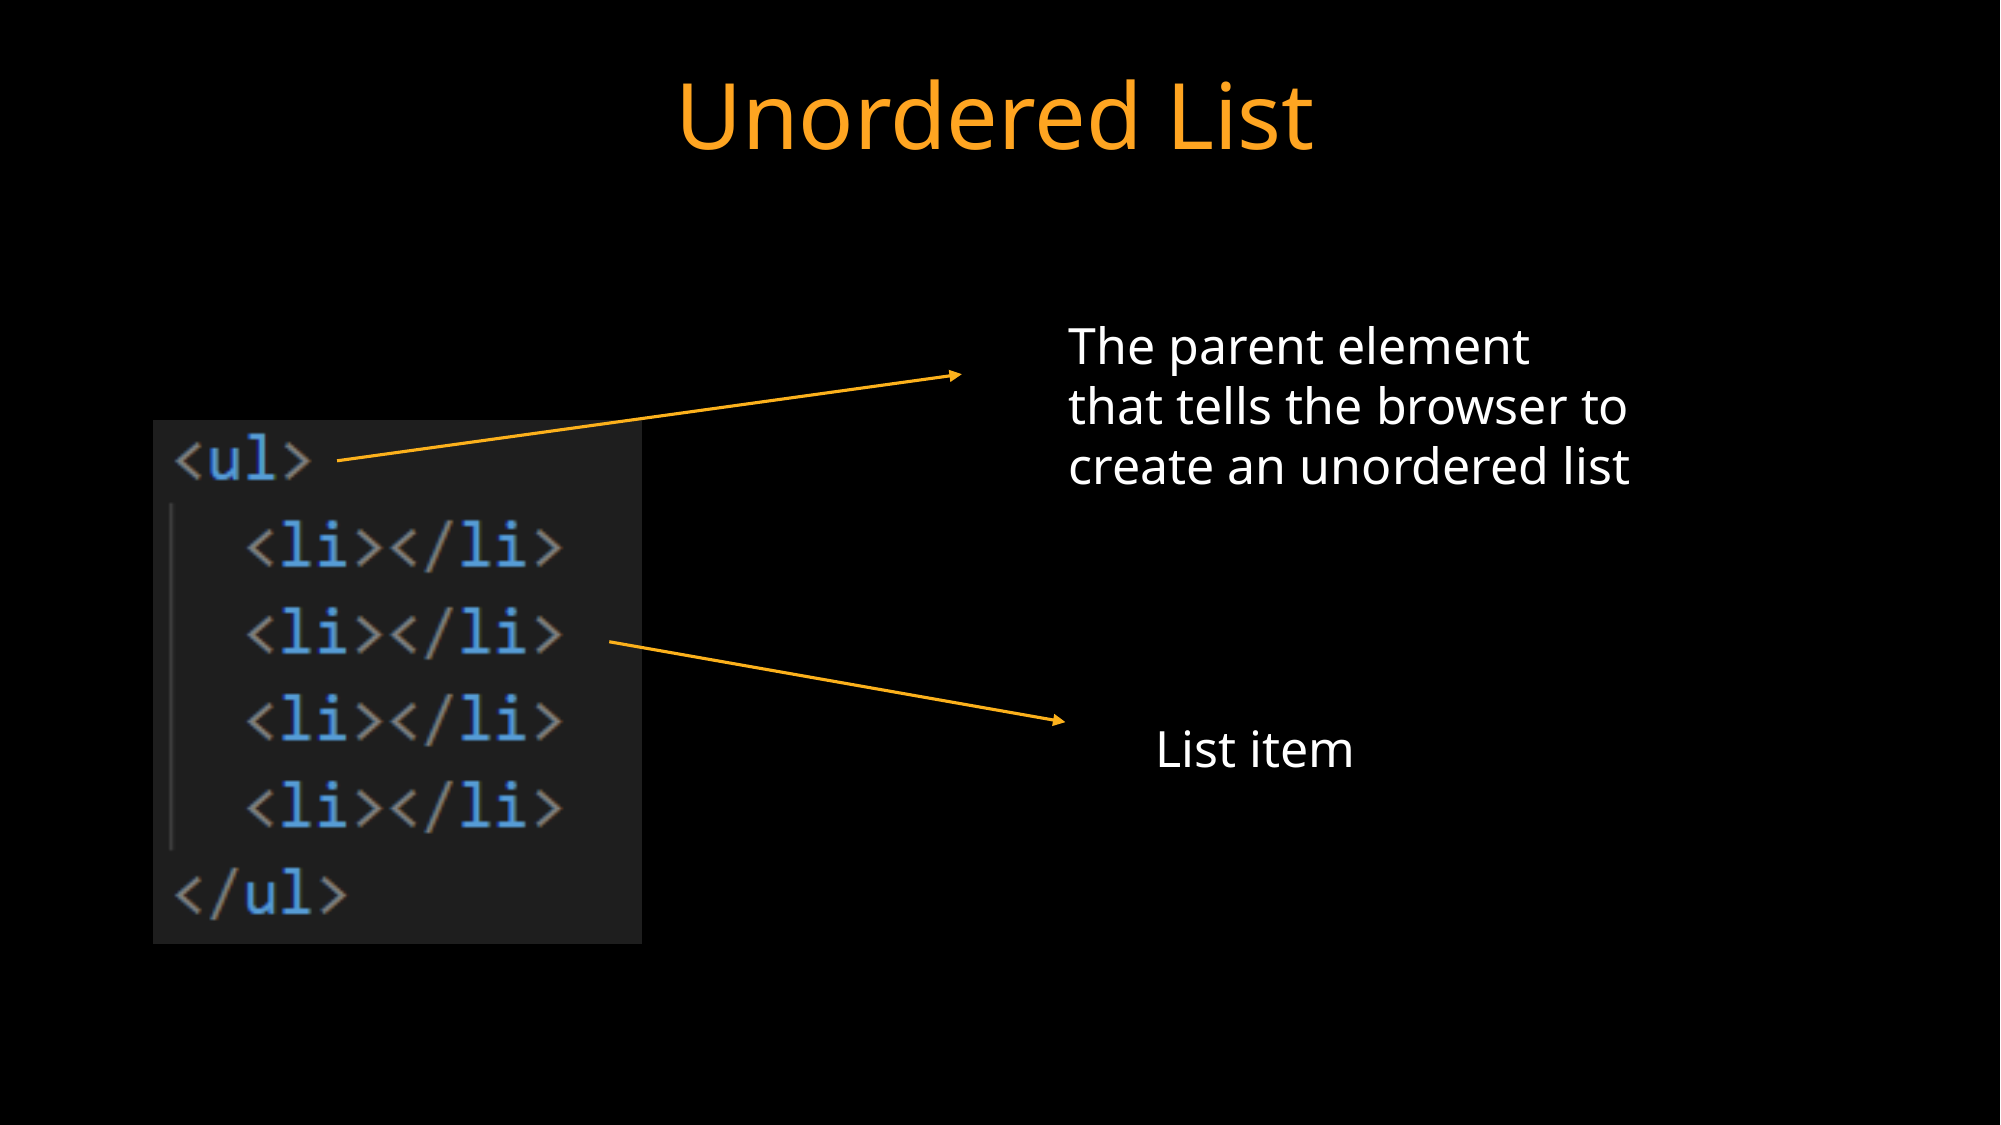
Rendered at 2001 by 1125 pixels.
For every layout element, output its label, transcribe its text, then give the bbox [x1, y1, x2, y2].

text_box List item [1140, 709, 1440, 785]
picture [152, 420, 642, 944]
text_box The parent element that tells the browser to create an unordered list [1053, 307, 1649, 502]
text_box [337, 374, 962, 461]
text_box Unordered List [660, 50, 1332, 176]
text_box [609, 641, 1066, 723]
